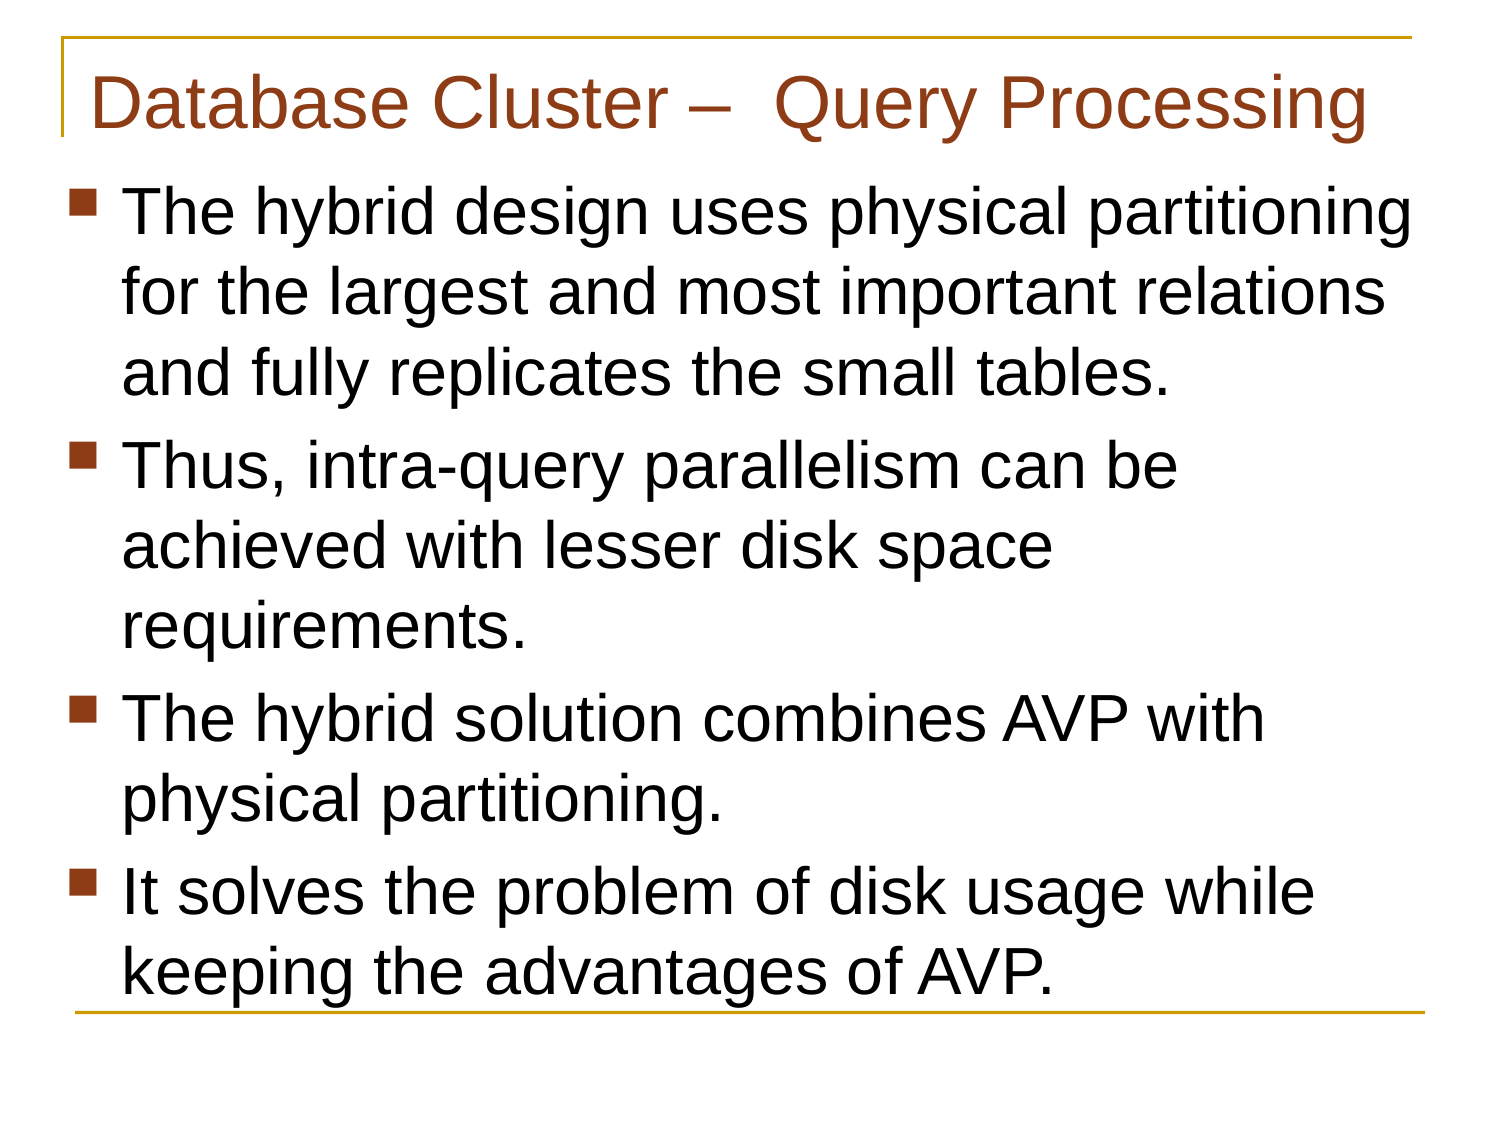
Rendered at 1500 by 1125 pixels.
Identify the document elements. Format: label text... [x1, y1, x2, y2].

list The hybrid design uses physical partitioning for the largest and most important relations and fully replicates the small tables. Thus, intra-query parallelism can be achieved with lesser disk space requirements. The hybrid solution combines AVP with physical partitioning. It solves the problem of disk usage while keeping the advantages of AVP. [50, 160, 1450, 976]
title Database Cluster – Query Processing [74, 45, 1426, 160]
